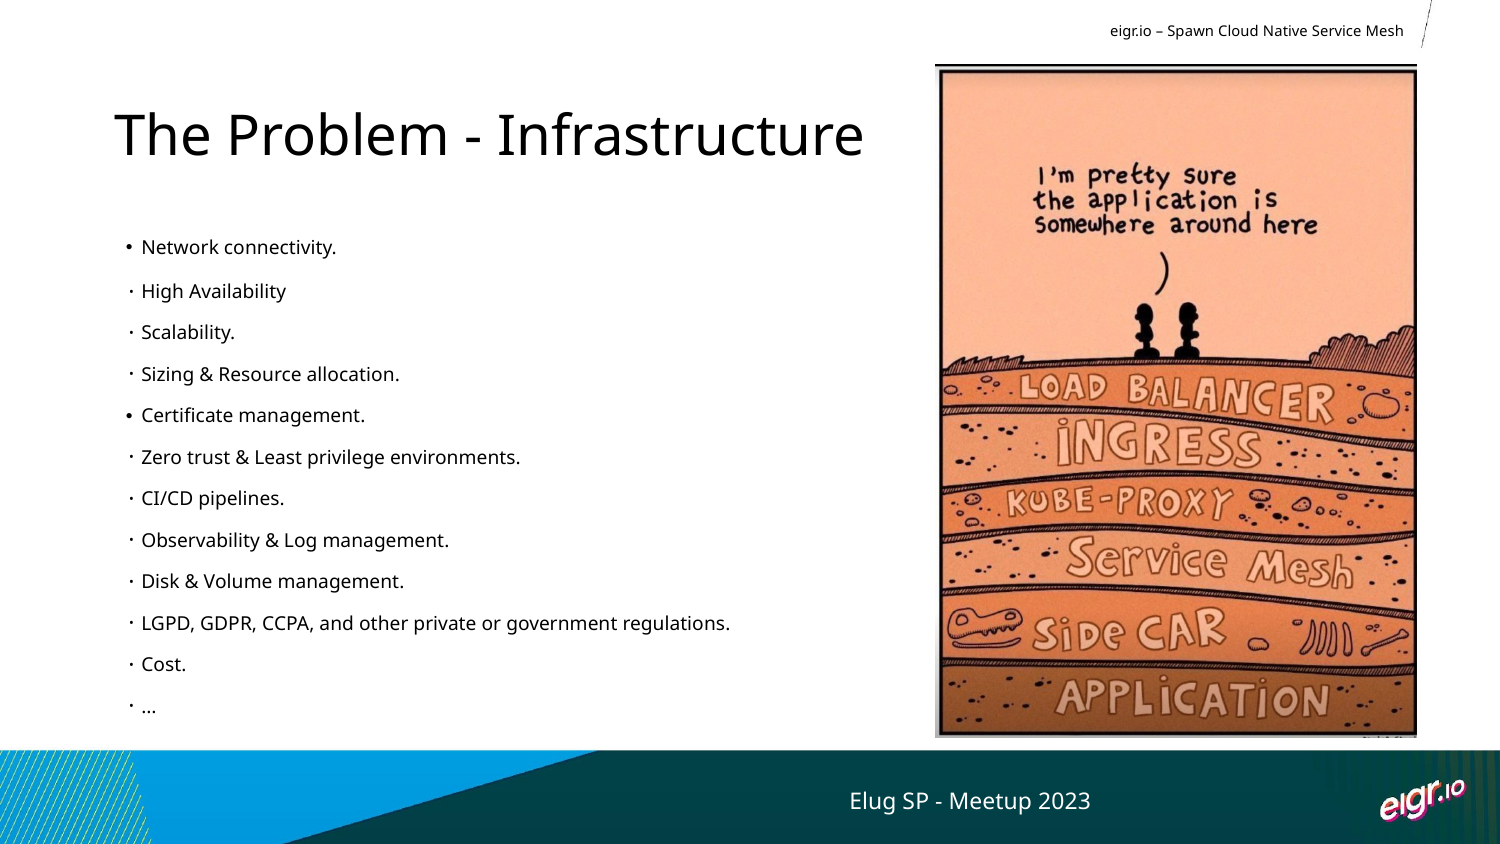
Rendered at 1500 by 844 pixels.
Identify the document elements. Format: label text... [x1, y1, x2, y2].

picture [0, 0, 1500, 844]
text_box eigr.io – Spawn Cloud Native Service Mesh [1084, 18, 1417, 58]
list Network connectivity. High Availability Scalability. Sizing & Resource allocation. Certificate management. Zero trust & Least privilege environments. CI/CD pipelines. Observability & Log management. Disk & Volume management. LGPD, GDPR, CCPA, and other private or government regulations. Cost. … [103, 232, 750, 731]
text_box Elug SP - Meetup 2023 [838, 780, 1289, 844]
title The Problem - Infrastructure [103, 55, 892, 219]
